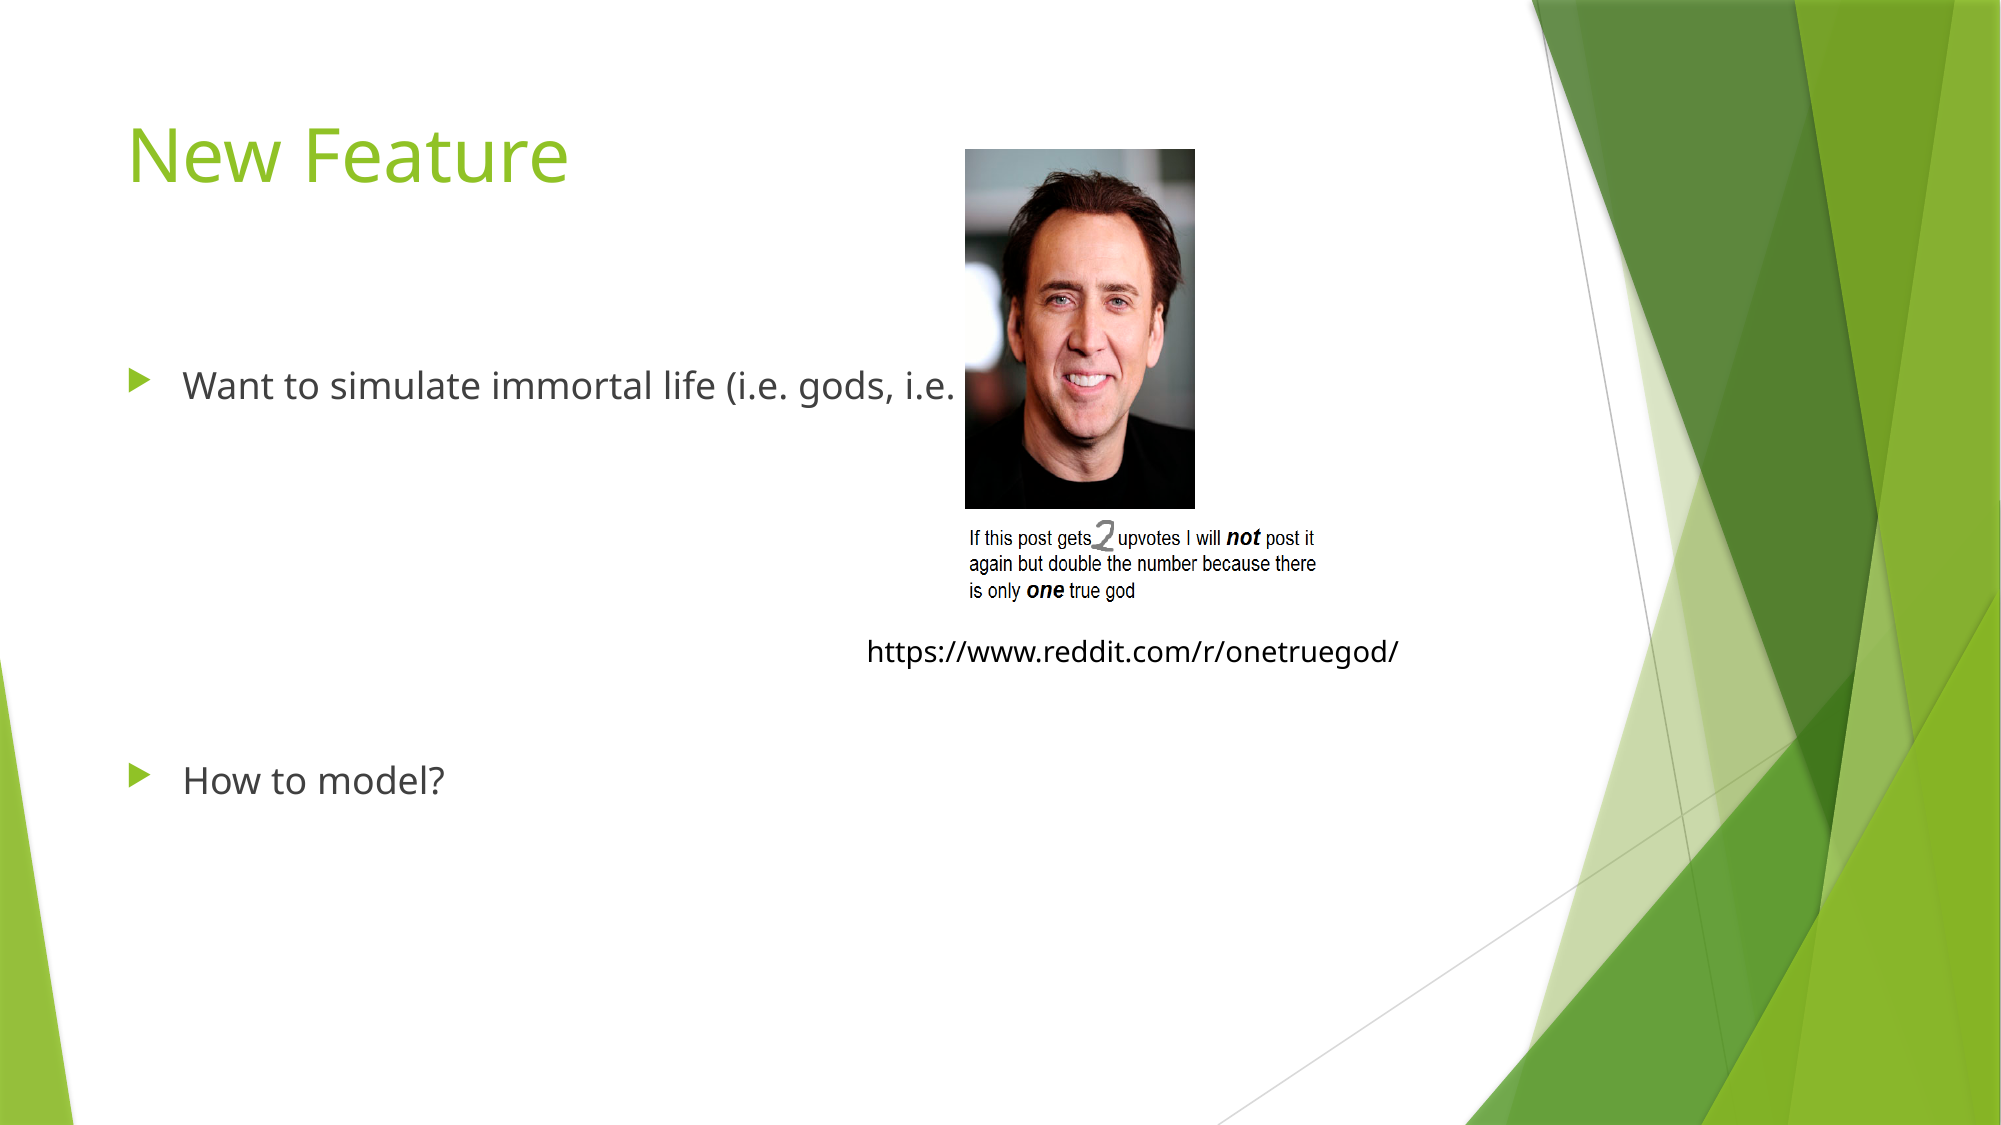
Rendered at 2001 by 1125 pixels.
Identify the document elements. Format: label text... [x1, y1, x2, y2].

text_box https://www.reddit.com/r/onetruegod/ [851, 626, 1415, 676]
title New Feature [111, 99, 1522, 317]
picture [964, 148, 1322, 627]
list Want to simulate immortal life (i.e. gods, i.e. ) How to model? [111, 354, 1522, 992]
